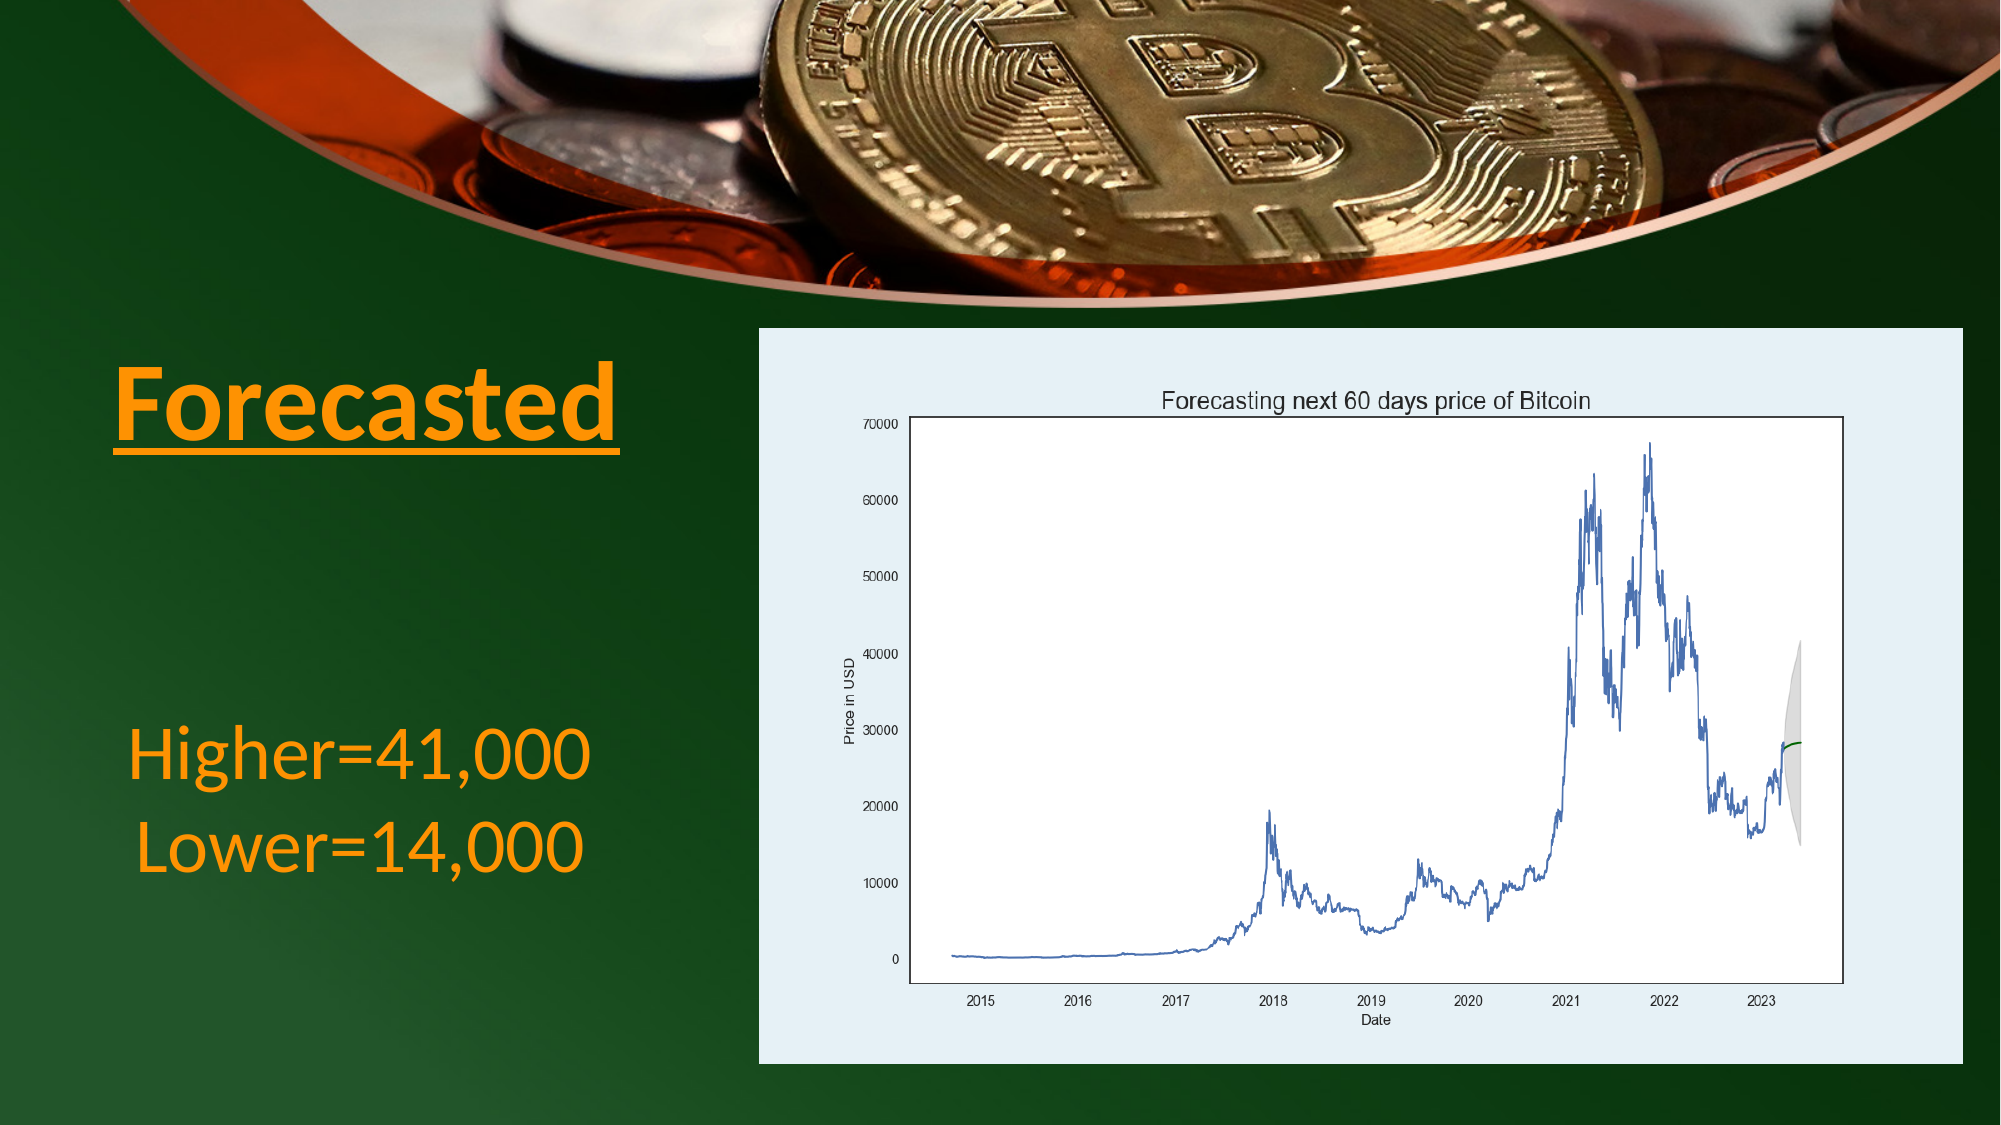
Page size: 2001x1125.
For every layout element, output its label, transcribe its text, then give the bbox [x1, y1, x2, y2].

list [759, 328, 1963, 1064]
title Forecasted [98, 328, 663, 463]
text_box Higher=41,000 Lower=14,000 [70, 640, 650, 950]
picture [0, 0, 2001, 1125]
